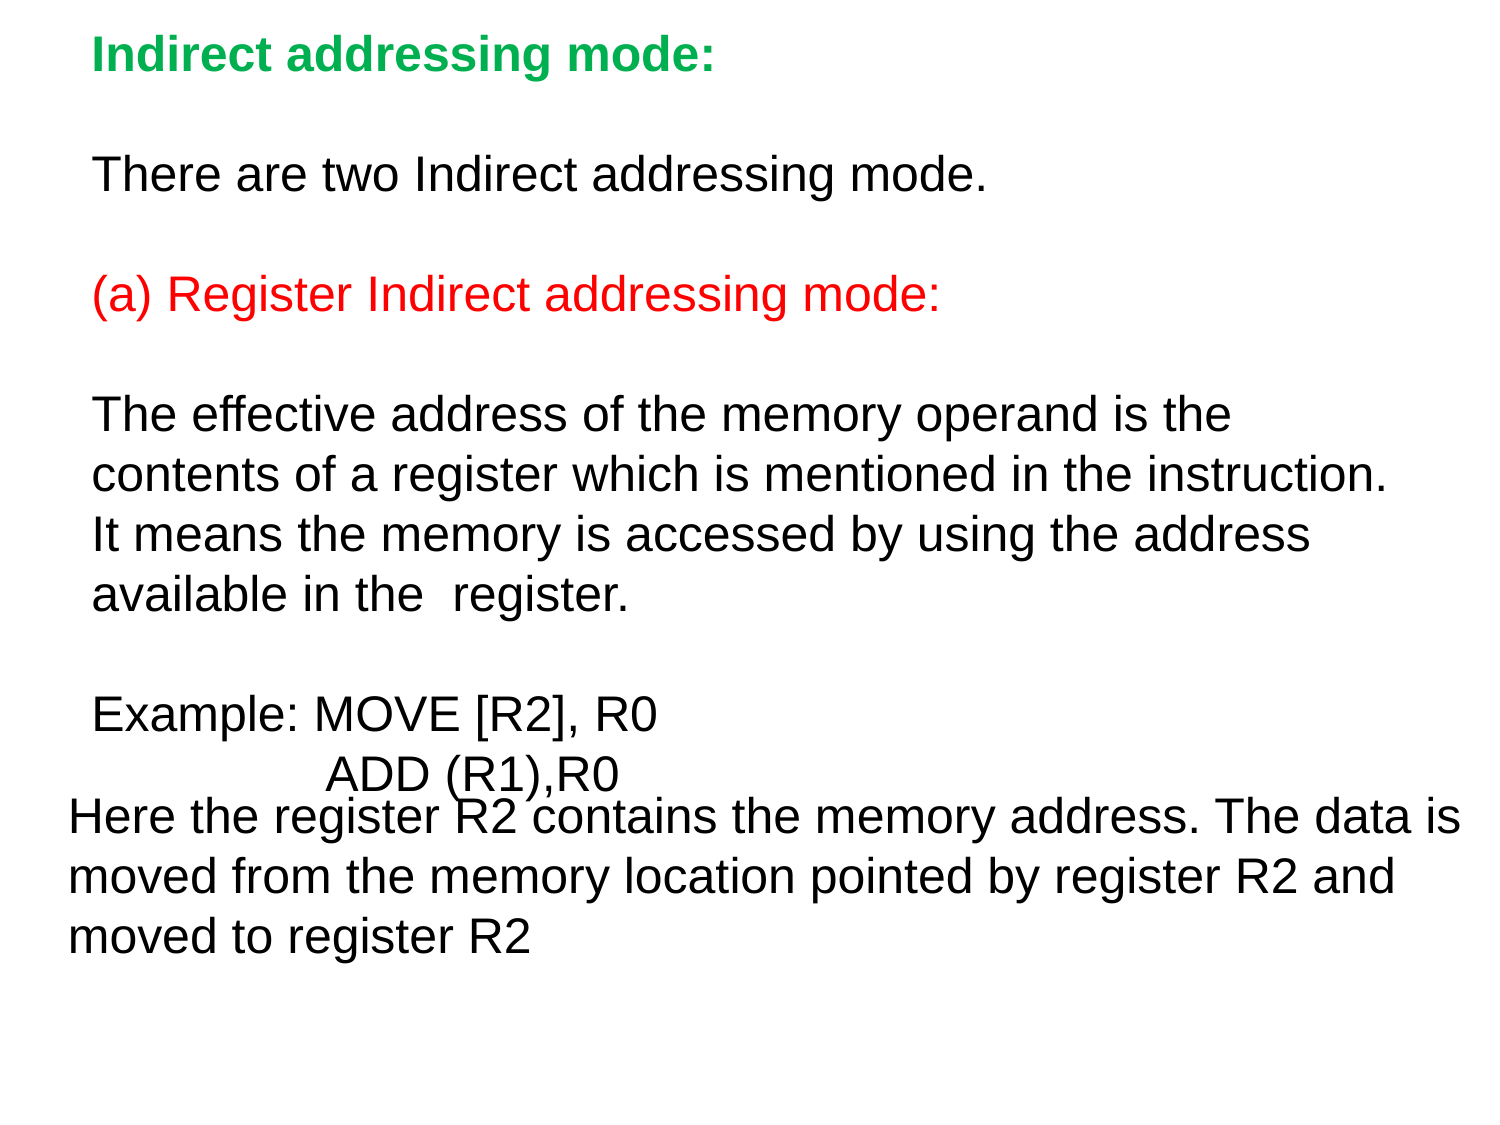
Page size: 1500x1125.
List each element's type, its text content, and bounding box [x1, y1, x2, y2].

text_box Indirect addressing mode: There are two Indirect addressing mode. (a) Register Indirect addressing mode: The effective address of the memory operand is the contents of a register which is mentioned in the instruction. It means the memory is accessed by using the address available in the register. Example: MOVE [R2], R0 ADD (R1),R0 [76, 14, 1445, 775]
text_box Here the register R2 contains the memory address. The data is moved from the memory location pointed by register R2 and moved to register R2 [53, 775, 1483, 971]
